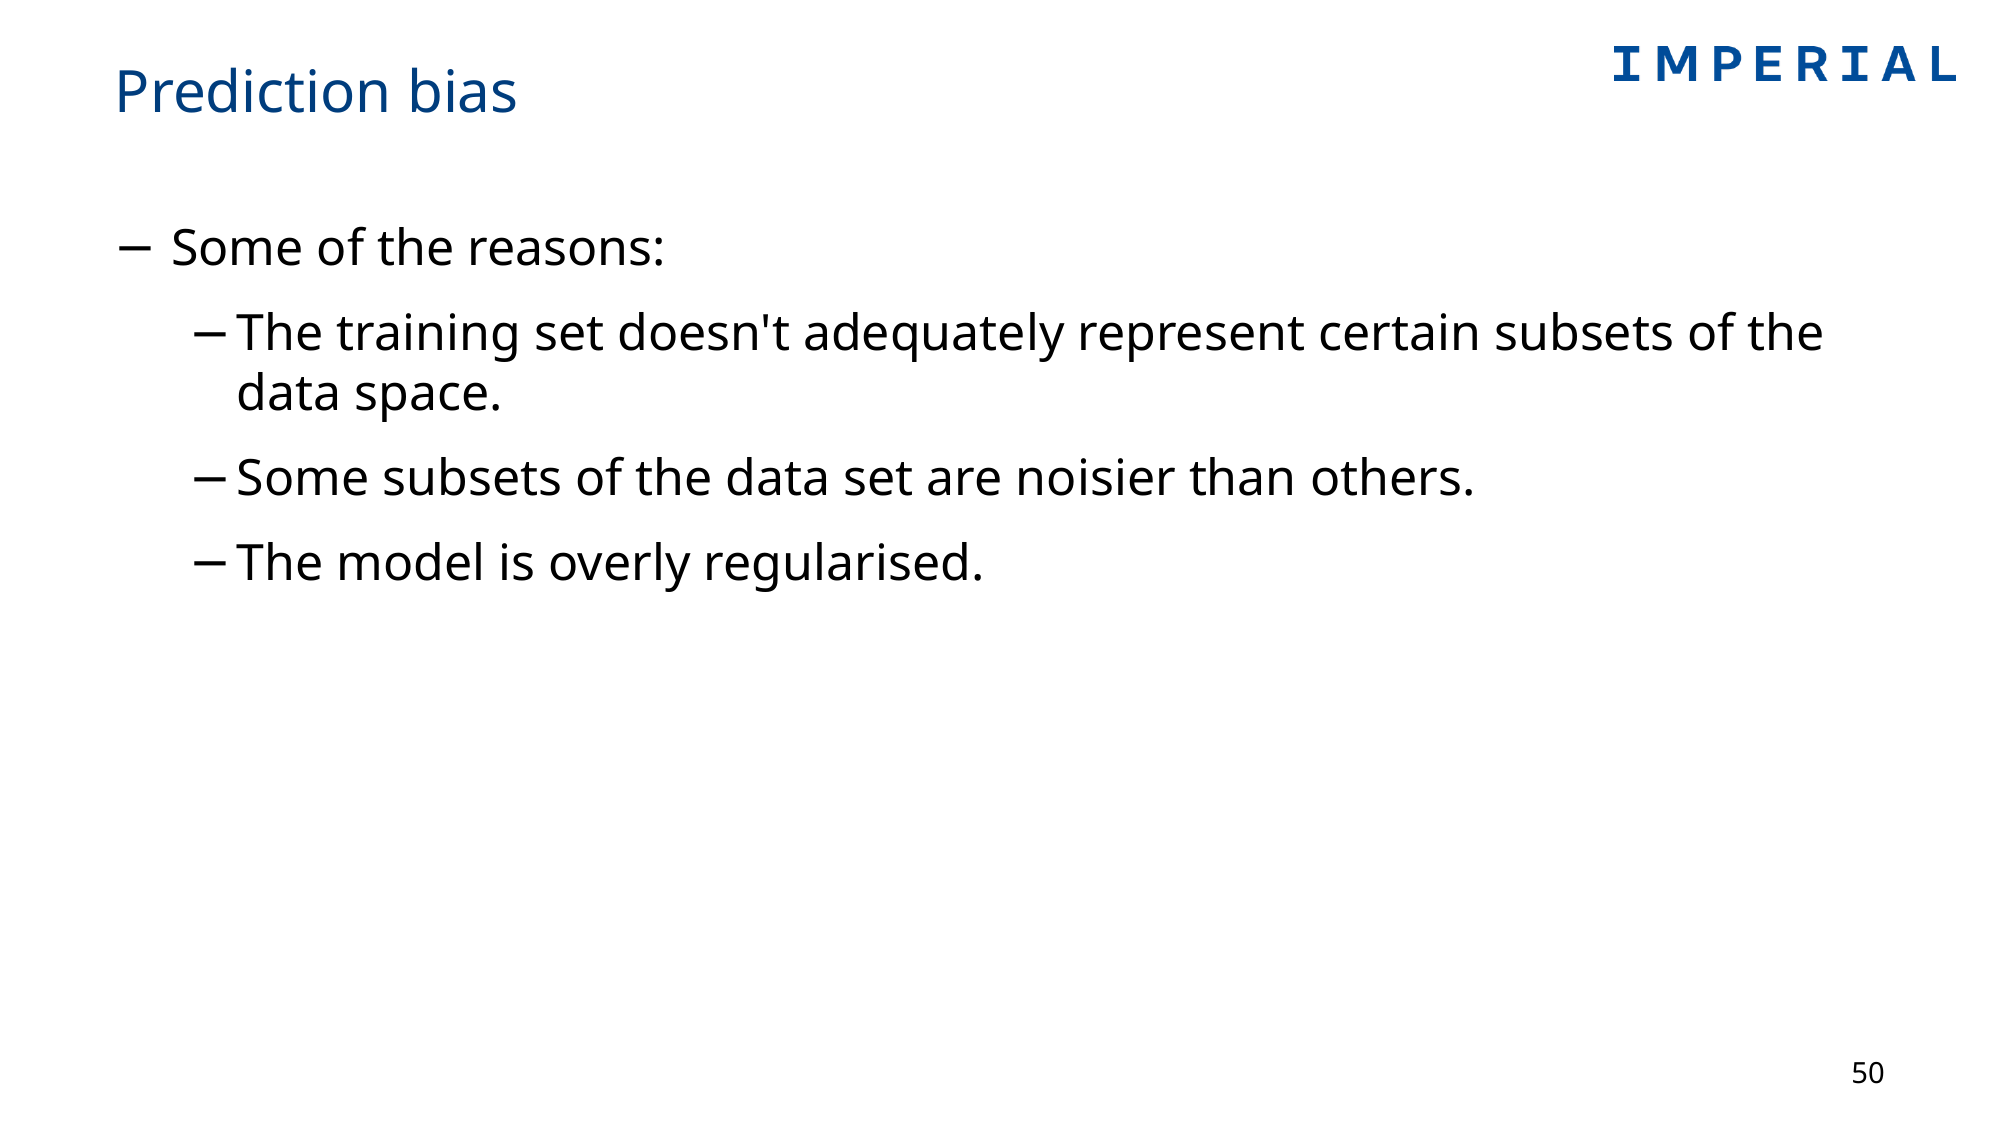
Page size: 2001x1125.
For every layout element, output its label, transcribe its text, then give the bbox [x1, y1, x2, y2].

title Prediction bias [99, 0, 1900, 184]
slide_number 50 [1433, 1046, 1901, 1103]
picture [1900, 46, 1956, 81]
list Some of the reasons: The training set doesn't adequately represent certain subsets of the data space. Some subsets of the data set are noisier than others. The model is overly regularised. [99, 208, 1900, 1024]
